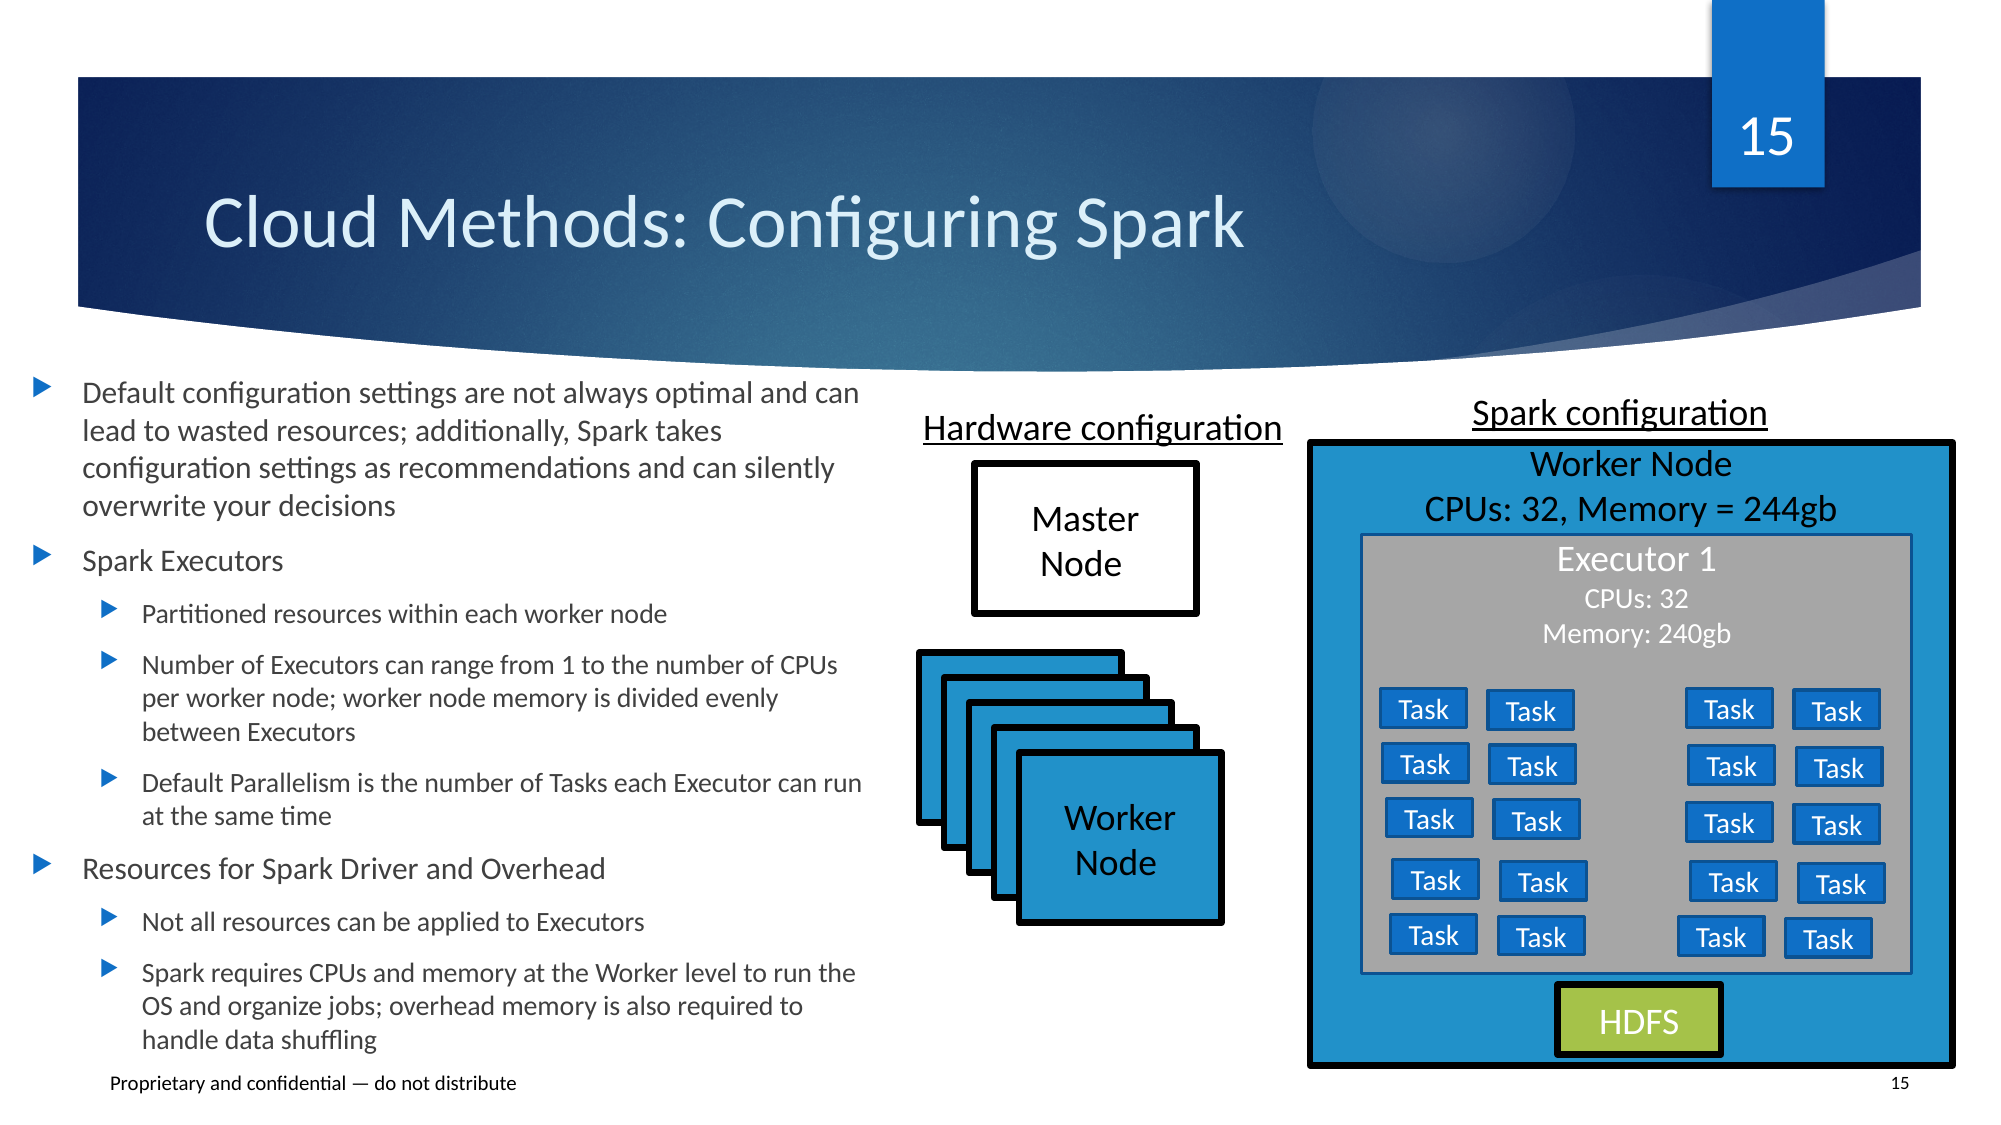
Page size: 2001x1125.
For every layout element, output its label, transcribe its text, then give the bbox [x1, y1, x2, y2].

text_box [1309, 380, 1953, 1066]
slide_number 15 [1698, 48, 1836, 175]
list Default configuration settings are not always optimal and can lead to wasted resources; additionally, Spark takes configuration settings as recommendations and can silently overwrite your decisions Spark Executors Partitioned resources within each worker node Number of Executors can range from 1 to the number of CPUs per worker node; worker node memory is divided evenly between Executors Default Parallelism is the number of Tasks each Executor can run at the same time Resources for Spark Driver and Overhead Not all resources can be applied to Executors Spark requires CPUs and memory at the Worker level to run the OS and organize jobs; overhead memory is also required to handle data shuffling [16, 364, 895, 1070]
footer [86, 1048, 720, 1099]
title Cloud Methods: Configuring Spark [189, 159, 1627, 276]
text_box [901, 395, 1304, 924]
